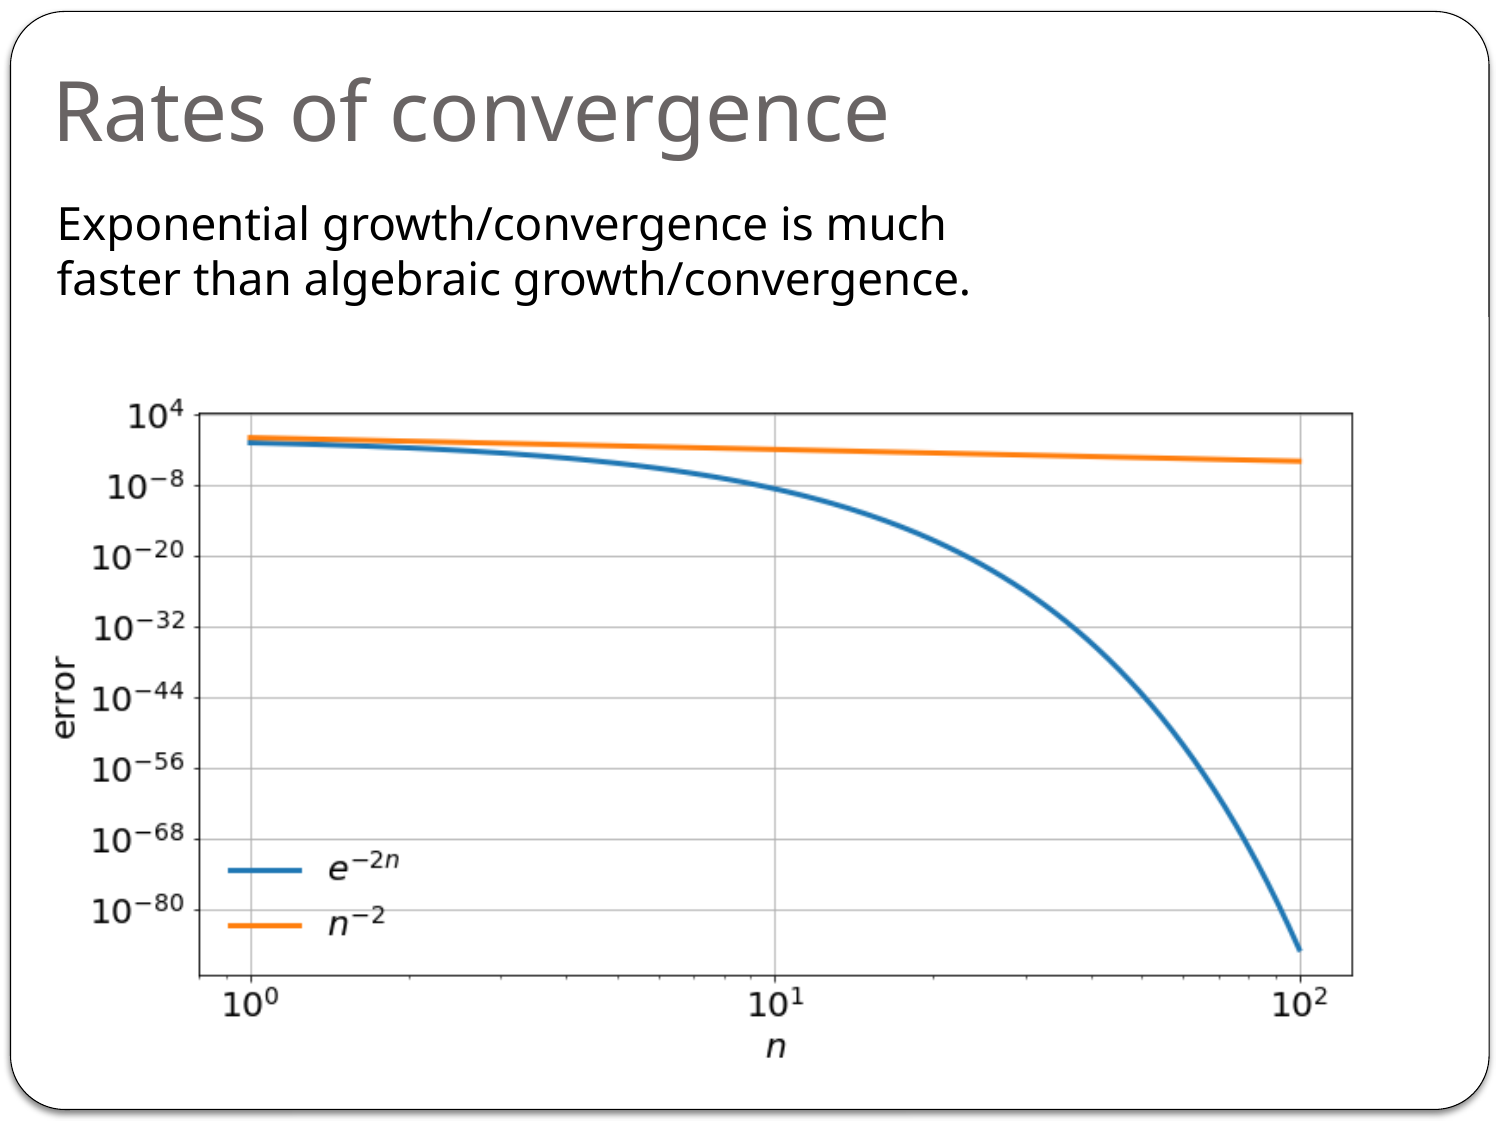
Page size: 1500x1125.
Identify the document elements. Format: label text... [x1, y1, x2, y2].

text_box Exponential growth/convergence is much faster than algebraic growth/convergence. [41, 187, 988, 313]
picture [37, 387, 1370, 1077]
title Rates of convergence [37, 0, 1313, 174]
